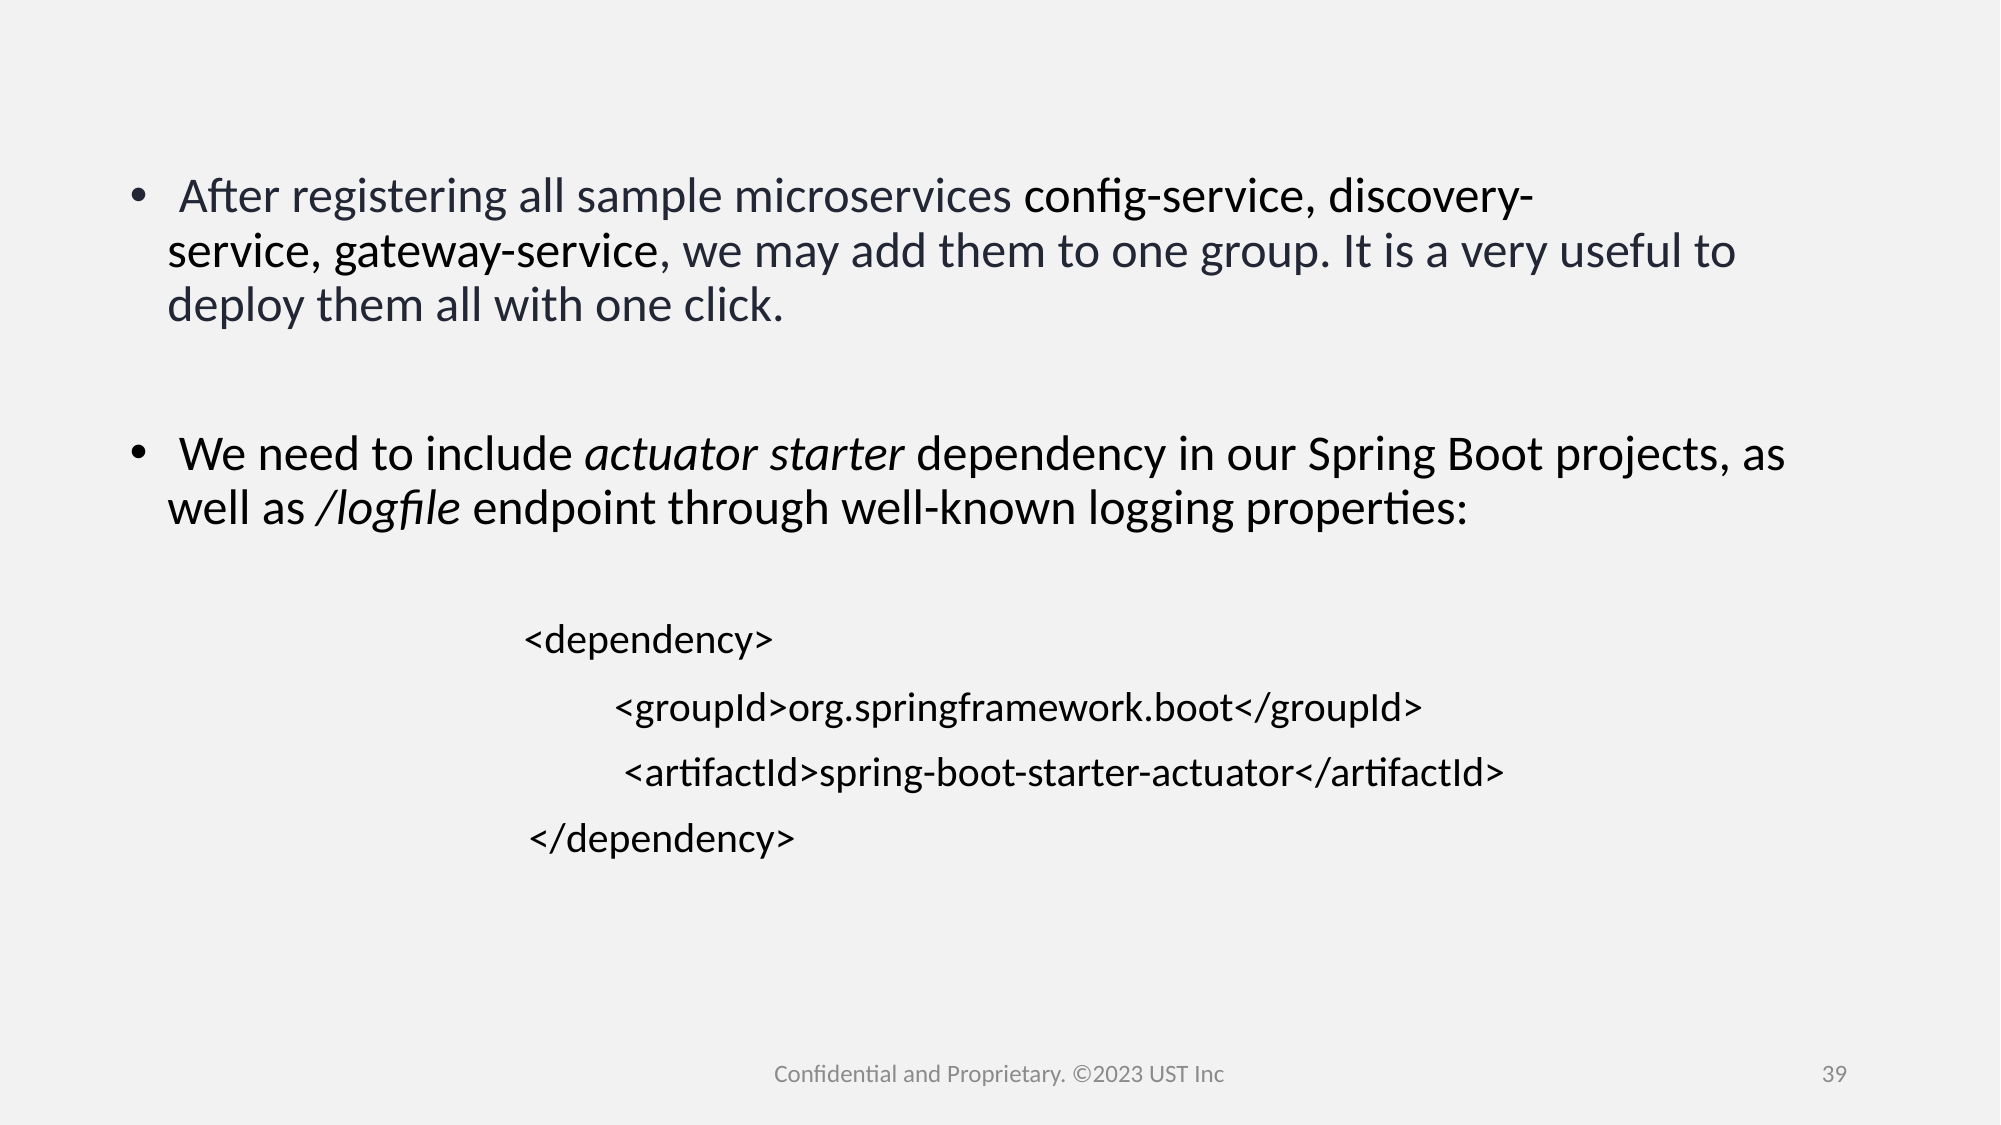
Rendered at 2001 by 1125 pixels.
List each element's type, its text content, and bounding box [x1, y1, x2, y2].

list After registering all sample microservices config-service, discovery-service, gateway-service, we may add them to one group. It is a very useful to deploy them all with one click. We need to include actuator starter dependency in our Spring Boot projects, as well as /logfile endpoint through well-known logging properties: <dependency> <groupId>org.springframework.boot</groupId> <artifactId>spring-boot-starter-actuator</artifactId> </dependency> [114, 162, 1840, 939]
footer Confidential and Proprietary. ©2023 UST Inc [662, 1042, 1338, 1103]
slide_number 39 [1412, 1042, 1863, 1103]
